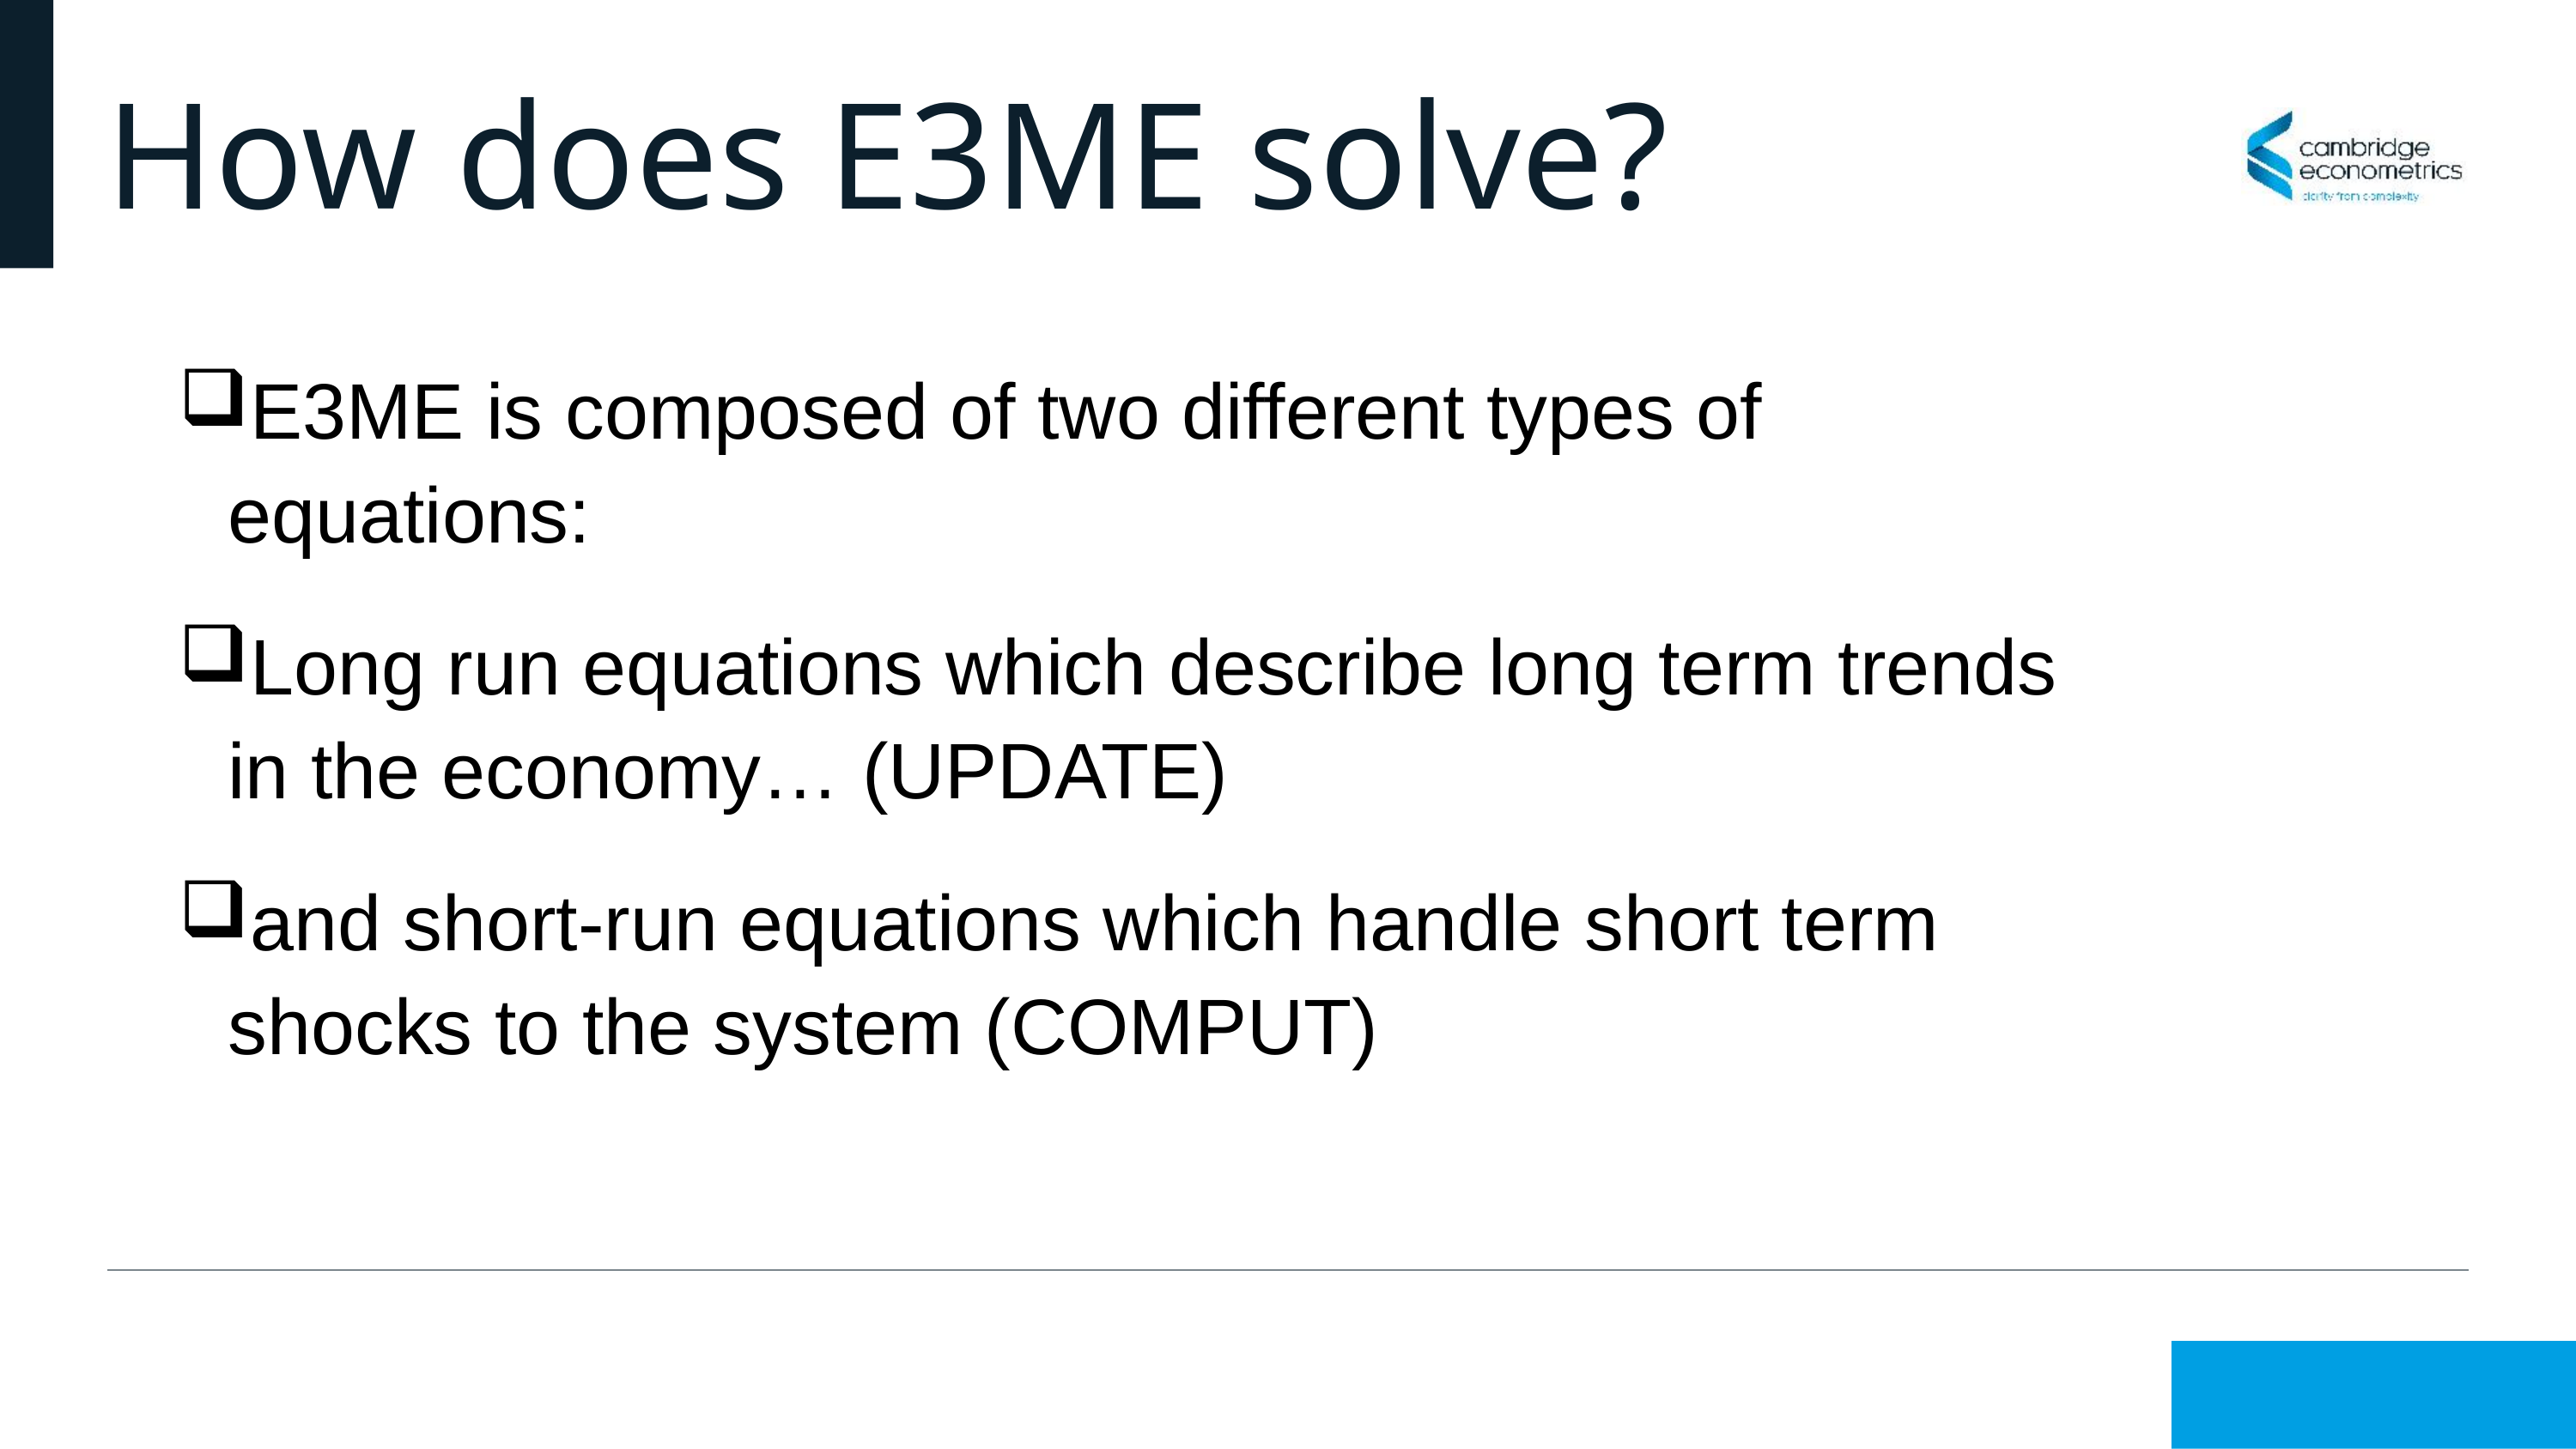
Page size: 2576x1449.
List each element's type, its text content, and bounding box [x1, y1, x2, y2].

title How does E3ME solve? [106, 82, 2135, 269]
list E3ME is composed of two different types of equations: Long run equations which describe long term trends in the economy… (UPDATE) and short-run equations which handle short term shocks to the system (COMPUT) [179, 350, 2062, 1099]
picture [2241, 107, 2469, 206]
